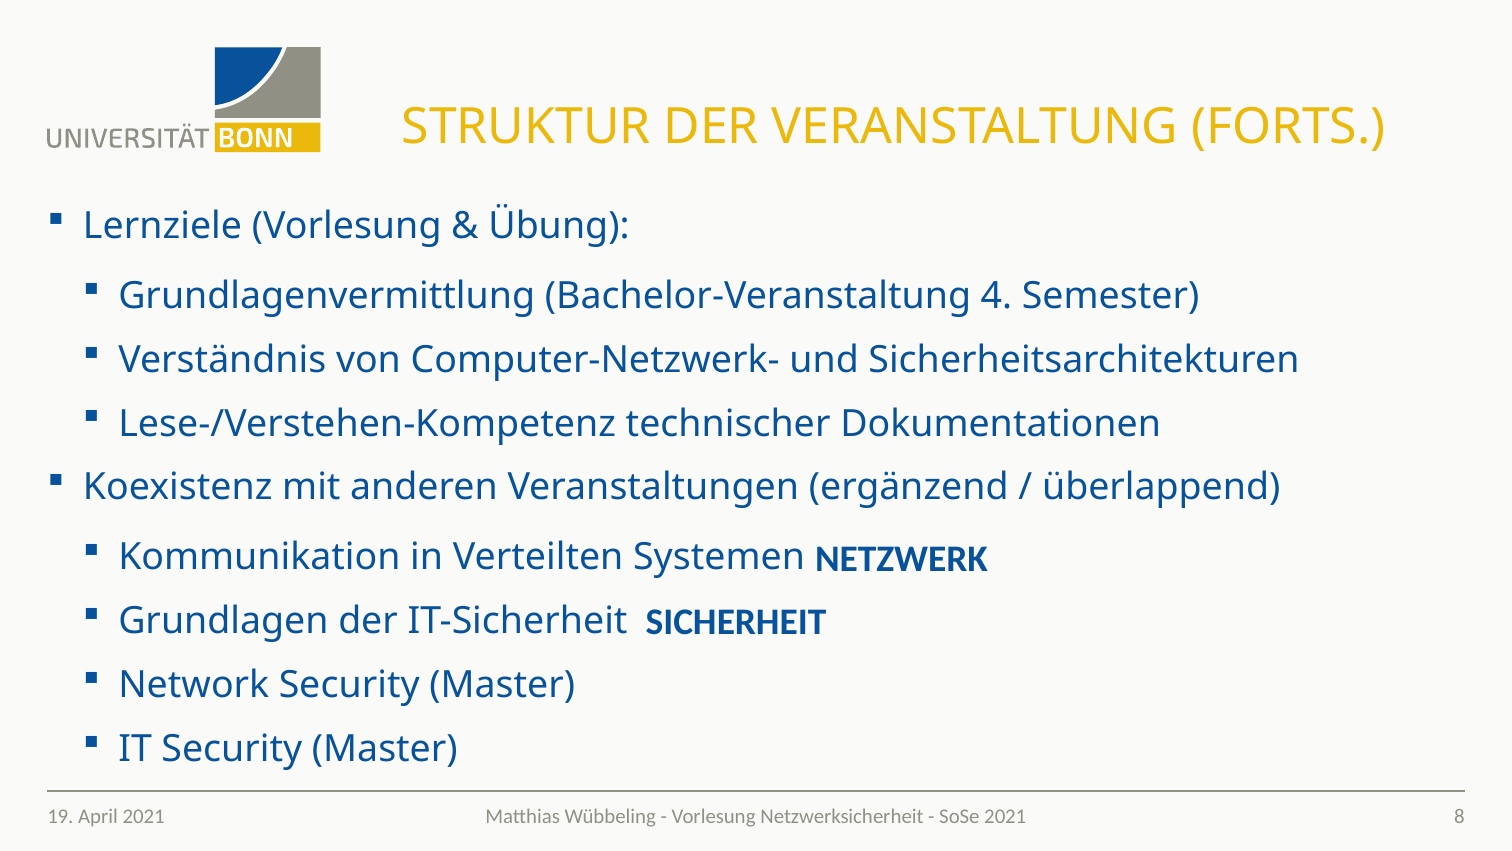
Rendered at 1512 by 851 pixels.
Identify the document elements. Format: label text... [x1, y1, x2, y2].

text_box Netzwerk [799, 526, 1003, 587]
slide_number 8 [1370, 791, 1465, 839]
list Lernziele (Vorlesung & Übung): Grundlagenvermittlung (Bachelor-Veranstaltung 4. Semester) Verständnis von Computer-Netzwerk- und Sicherheitsarchitekturen Lese-/Verstehen-Kompetenz technischer Dokumentationen Koexistenz mit anderen Veranstaltungen (ergänzend / überlappend) Kommunikation in Verteilten Systemen Grundlagen der IT-Sicherheit Network Security (Master) IT Security (Master) [47, 200, 1465, 745]
text_box Sicherheit [630, 589, 842, 650]
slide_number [47, 791, 189, 839]
footer Matthias Wübbeling - Vorlesung Netzwerksicherheit - SoSe 2021 [342, 791, 1170, 839]
title Struktur der Veranstaltung (forts.) [401, 47, 1465, 154]
